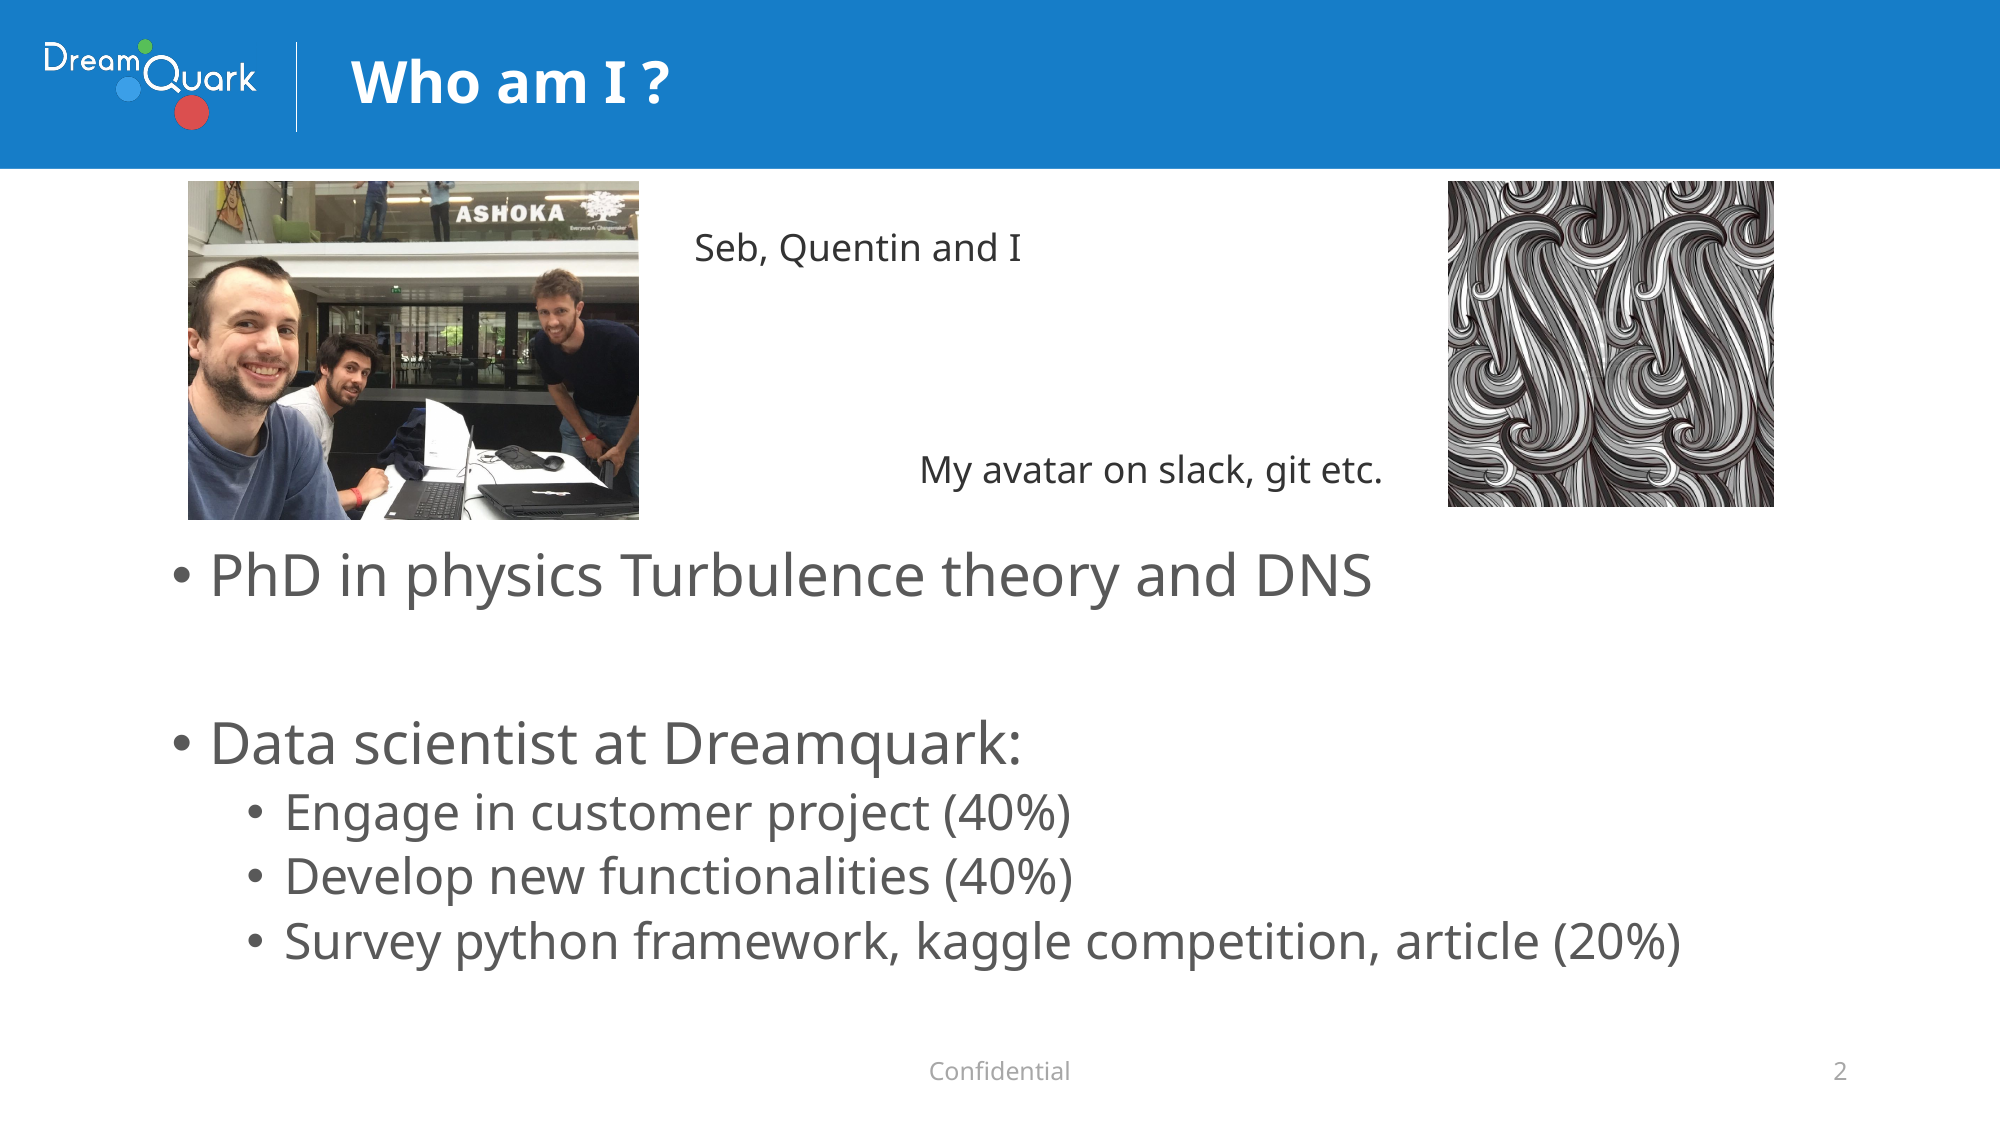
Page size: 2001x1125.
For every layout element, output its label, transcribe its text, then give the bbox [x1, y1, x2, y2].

text_box My avatar on slack, git etc. [904, 438, 1448, 499]
footer Confidential [662, 1042, 1338, 1103]
title Who am I ? [336, 22, 1863, 148]
list PhD in physics Turbulence theory and DNS Data scientist at Dreamquark: Engage in customer project (40%) Develop new functionalities (40%) Survey python framework, kaggle competition, article (20%) [156, 539, 1882, 1125]
picture [45, 39, 257, 130]
slide_number 2 [1412, 1042, 1863, 1103]
picture [188, 181, 639, 520]
picture [1448, 181, 1774, 507]
text_box Seb, Quentin and I [679, 216, 1130, 277]
